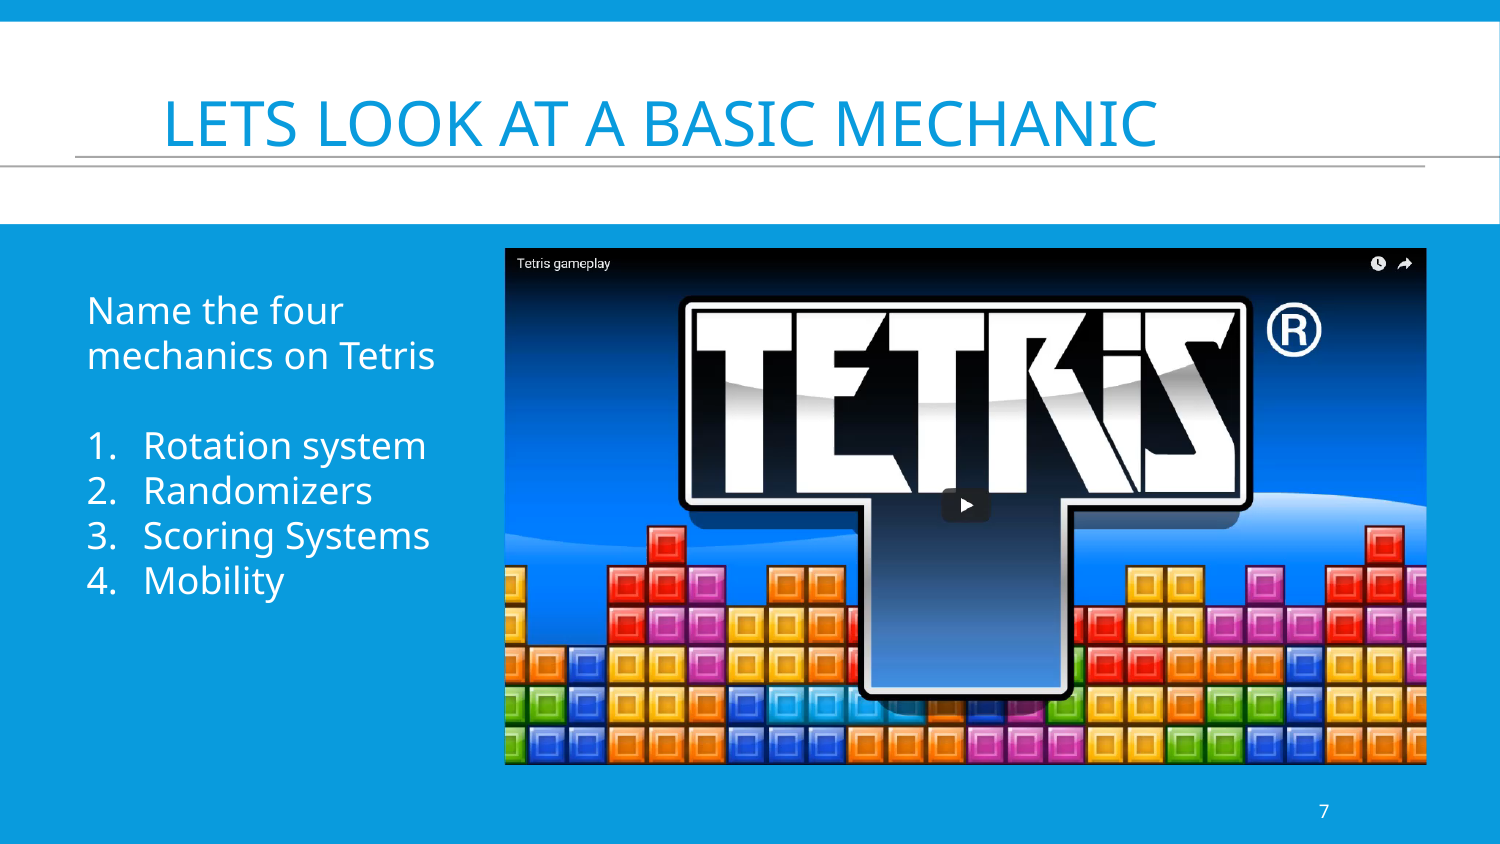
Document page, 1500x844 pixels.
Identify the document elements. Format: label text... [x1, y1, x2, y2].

slide_number 7 [1311, 790, 1428, 836]
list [503, 247, 1429, 766]
text_box Name the four mechanics on Tetris Rotation system Randomizers Scoring Systems Mobility [71, 279, 456, 610]
title Lets look at a basic mechanic [147, 34, 1352, 221]
